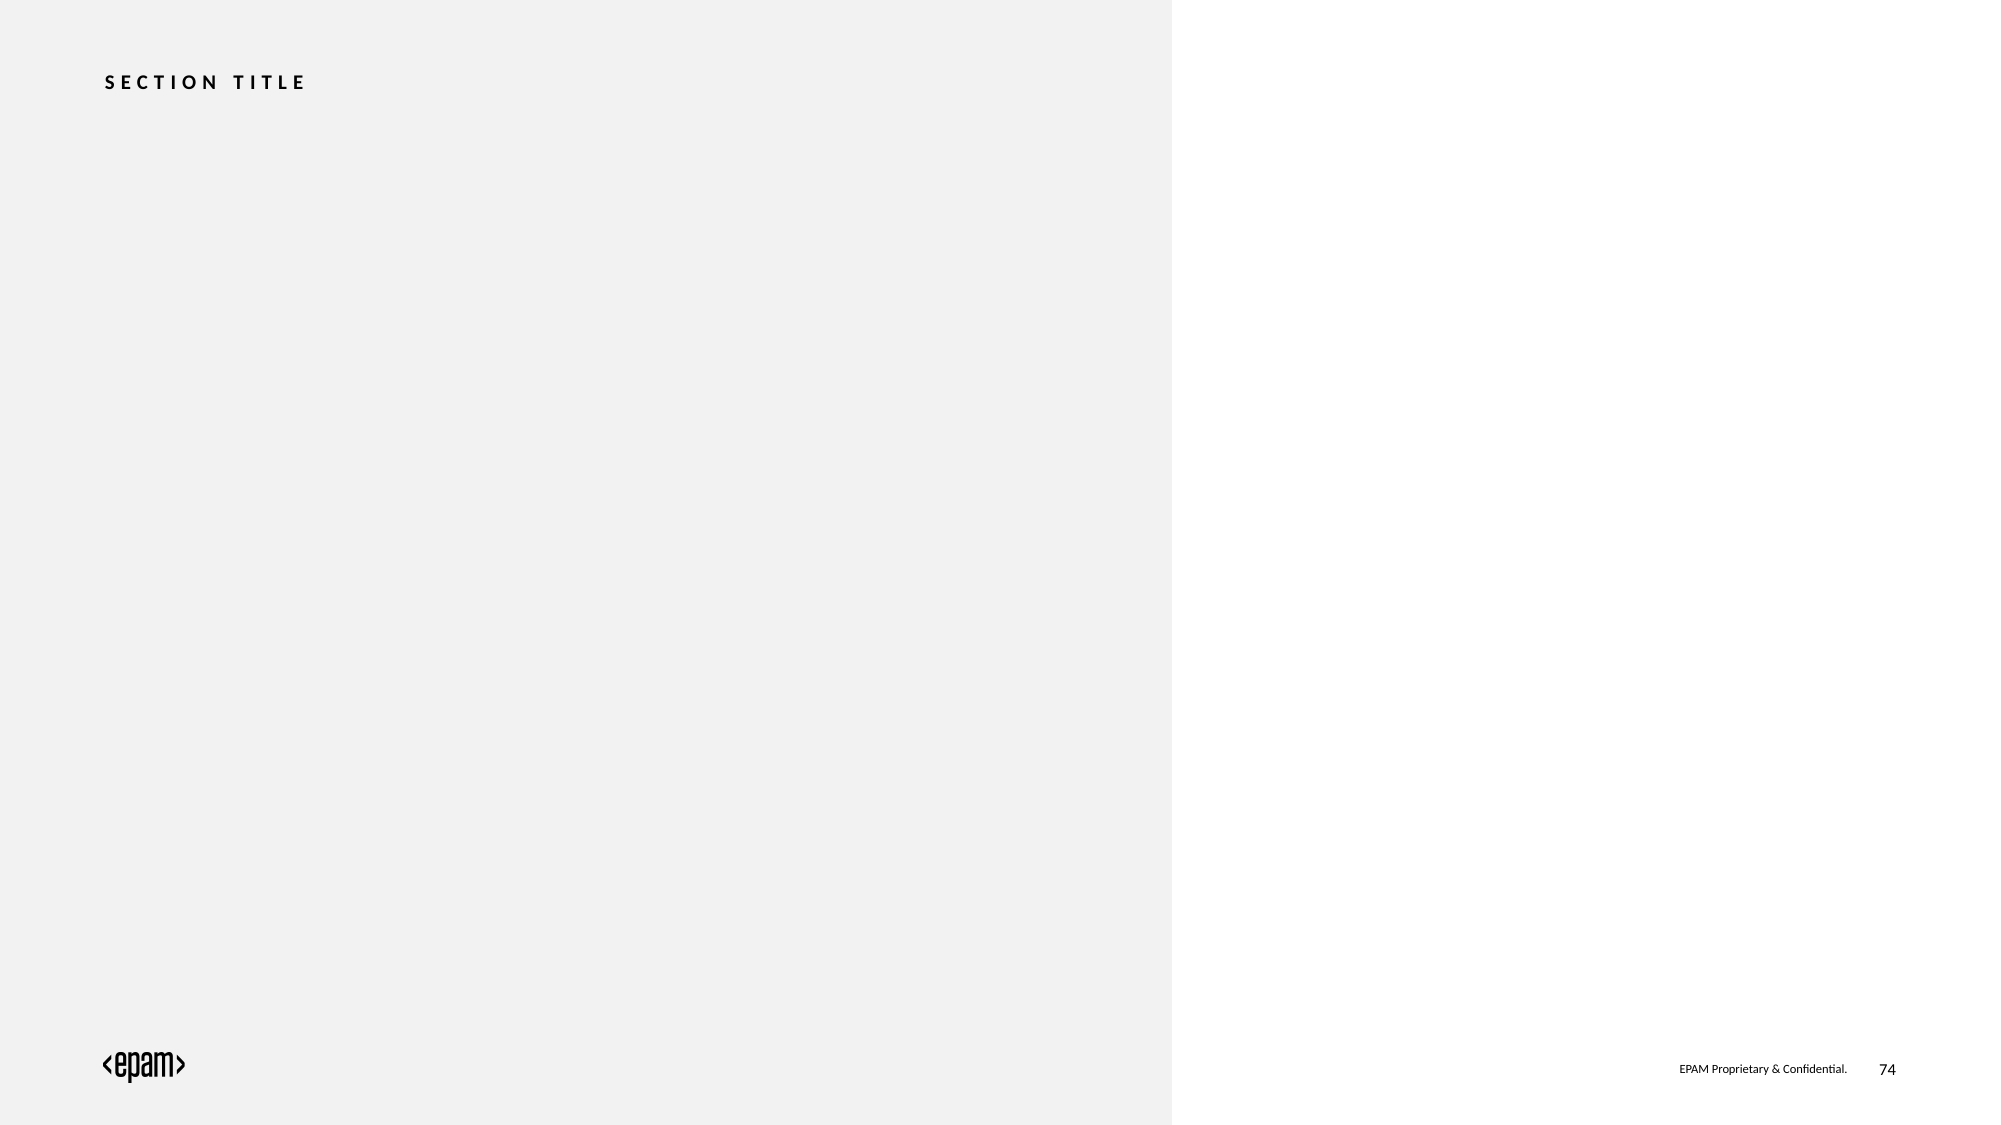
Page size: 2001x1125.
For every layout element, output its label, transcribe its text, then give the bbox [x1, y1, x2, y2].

list SECTION TITLE [104, 68, 522, 106]
